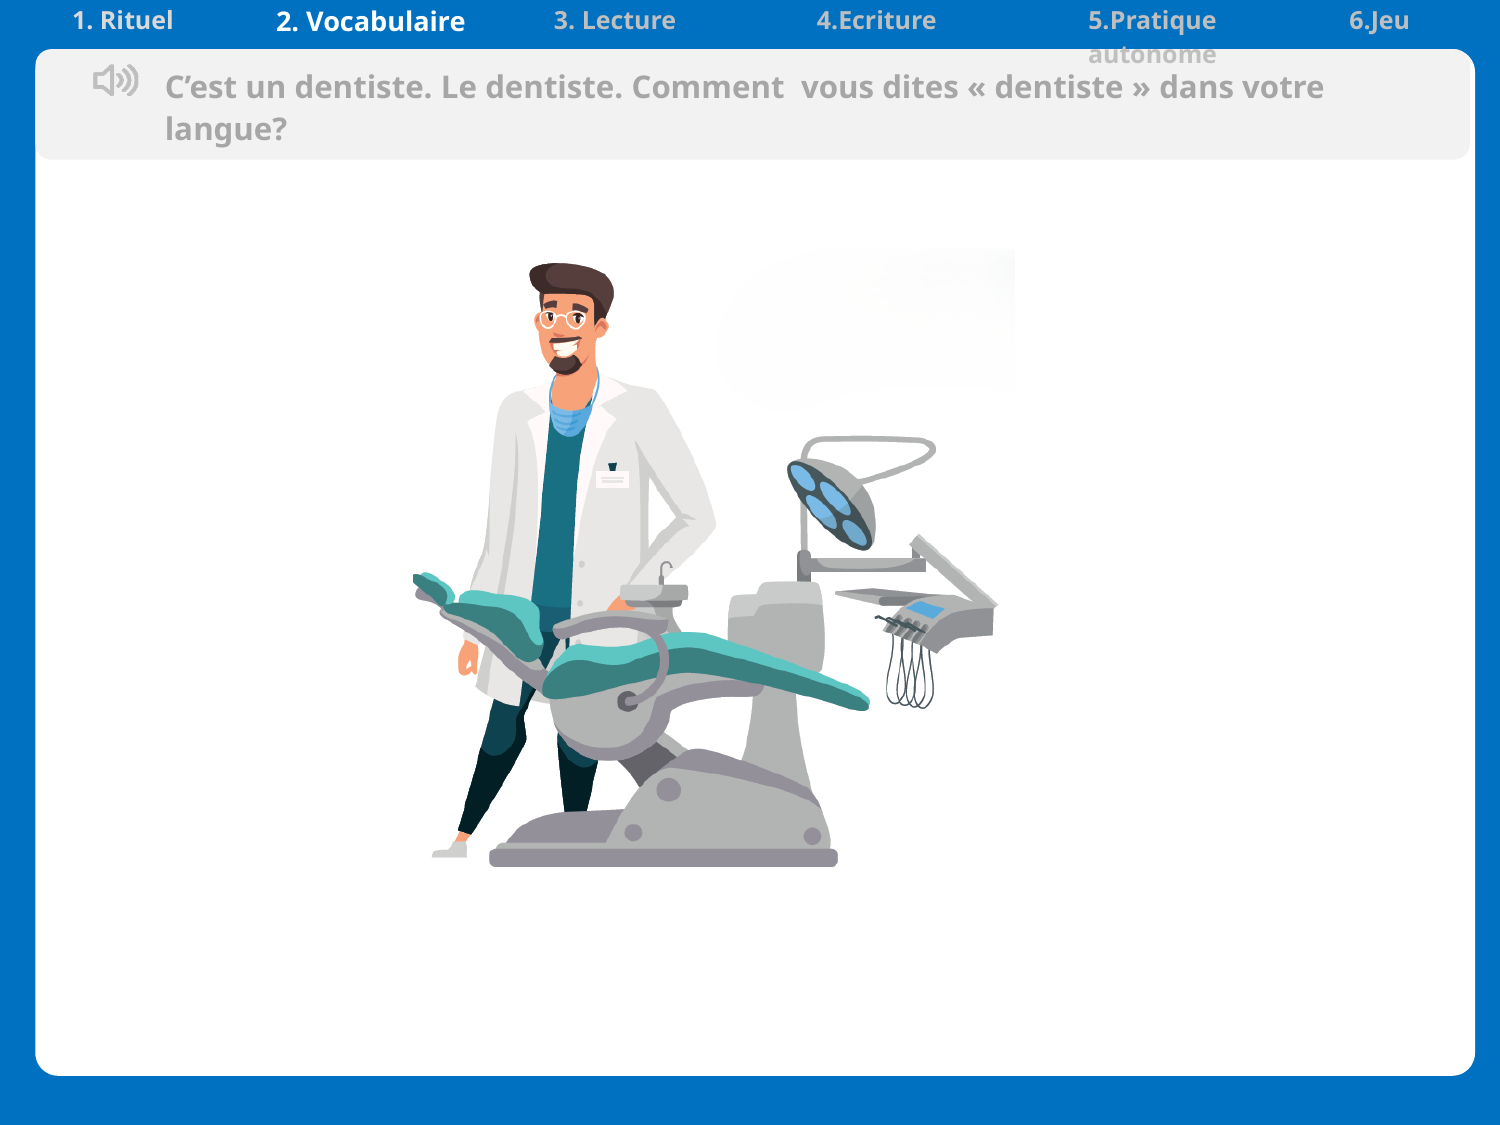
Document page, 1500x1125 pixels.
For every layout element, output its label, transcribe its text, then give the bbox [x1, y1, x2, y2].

text_box [93, 79, 139, 96]
picture [413, 248, 1016, 877]
text_box [0, 0, 1500, 1125]
table_header 6.Jeu [1289, 0, 1471, 79]
table_header 5.Pratique autonome [1016, 0, 1289, 55]
text_box [33, 59, 1472, 162]
table_header 2. Vocabulaire [249, 0, 493, 55]
table_header 4.Ecriture [737, 0, 1016, 55]
text_box [33, 55, 1478, 1078]
table_header 3. Lecture [493, 0, 737, 55]
table_header 1. Rituel [4, 0, 249, 79]
text_box C’est un dentiste. Le dentiste. Comment vous dites « dentiste » dans votre langue? [149, 55, 1454, 154]
